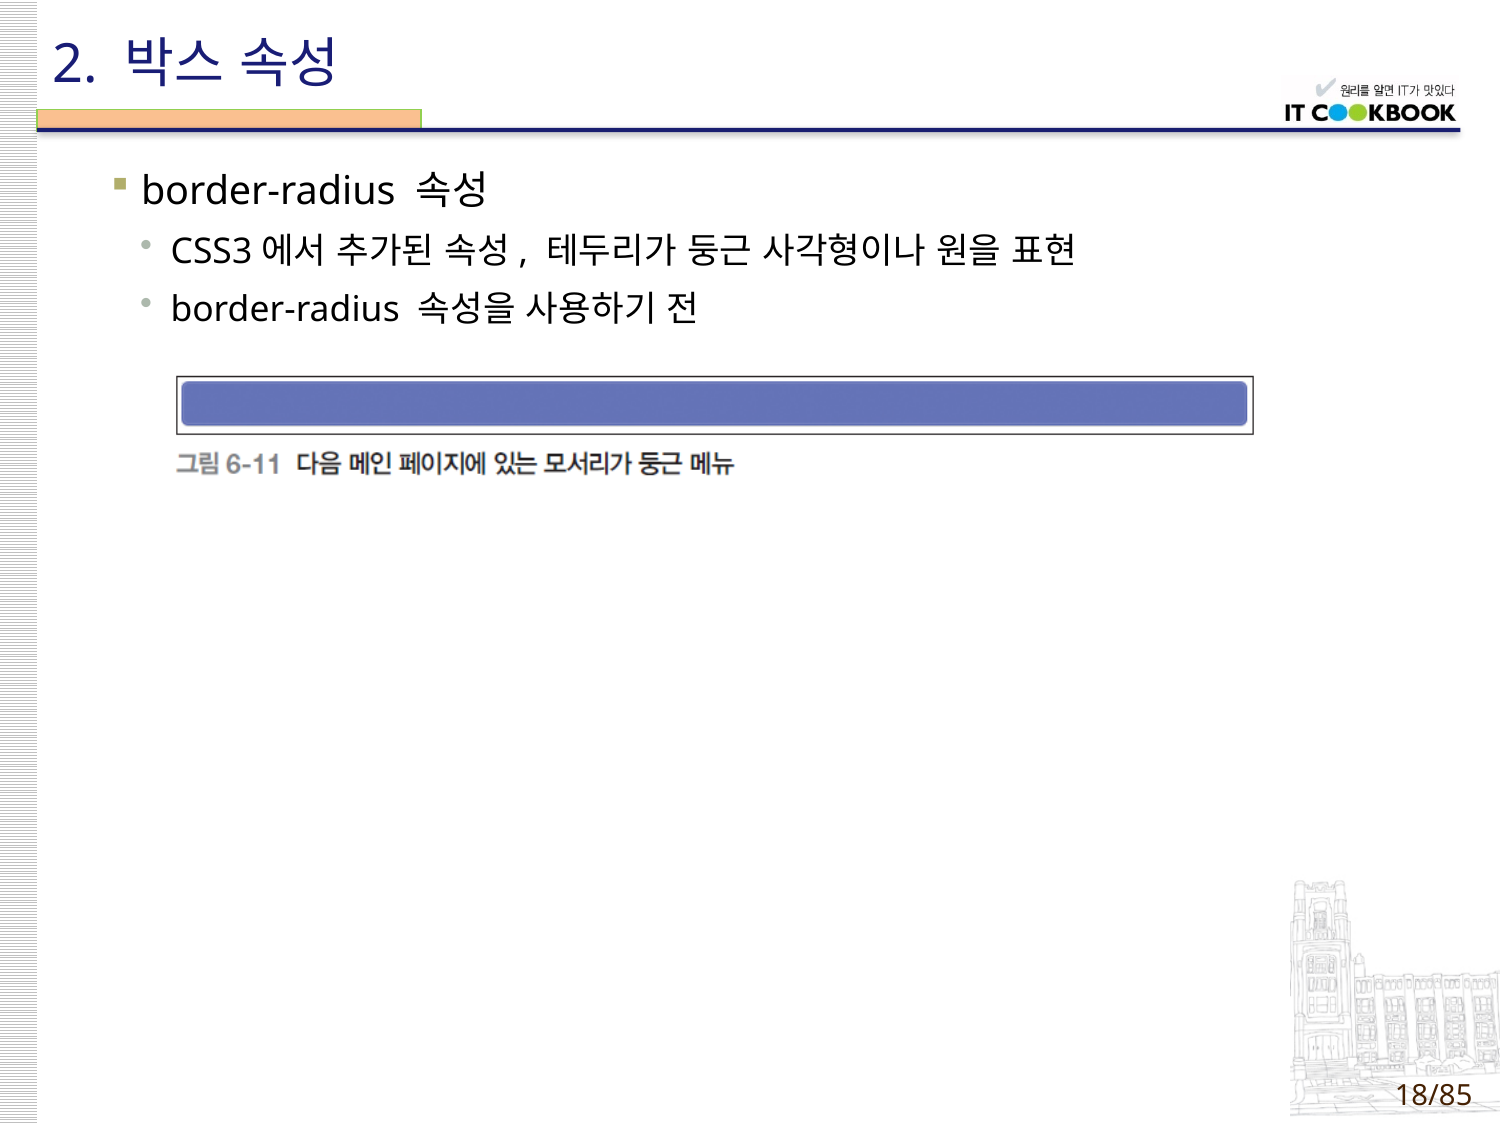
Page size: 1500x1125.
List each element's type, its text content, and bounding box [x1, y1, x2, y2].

title 2. 박스 속성 [37, 13, 1278, 109]
list border-radius 속성 CSS3에서 추가된 속성, 테두리가 둥근 사각형이나 원을 표현 border-radius 속성을 사용하기 전 [37, 152, 1463, 1091]
picture [1281, 75, 1459, 123]
picture [1290, 874, 1500, 1125]
picture [1442, 1095, 1451, 1103]
picture [170, 368, 1258, 482]
picture [1415, 1095, 1424, 1103]
